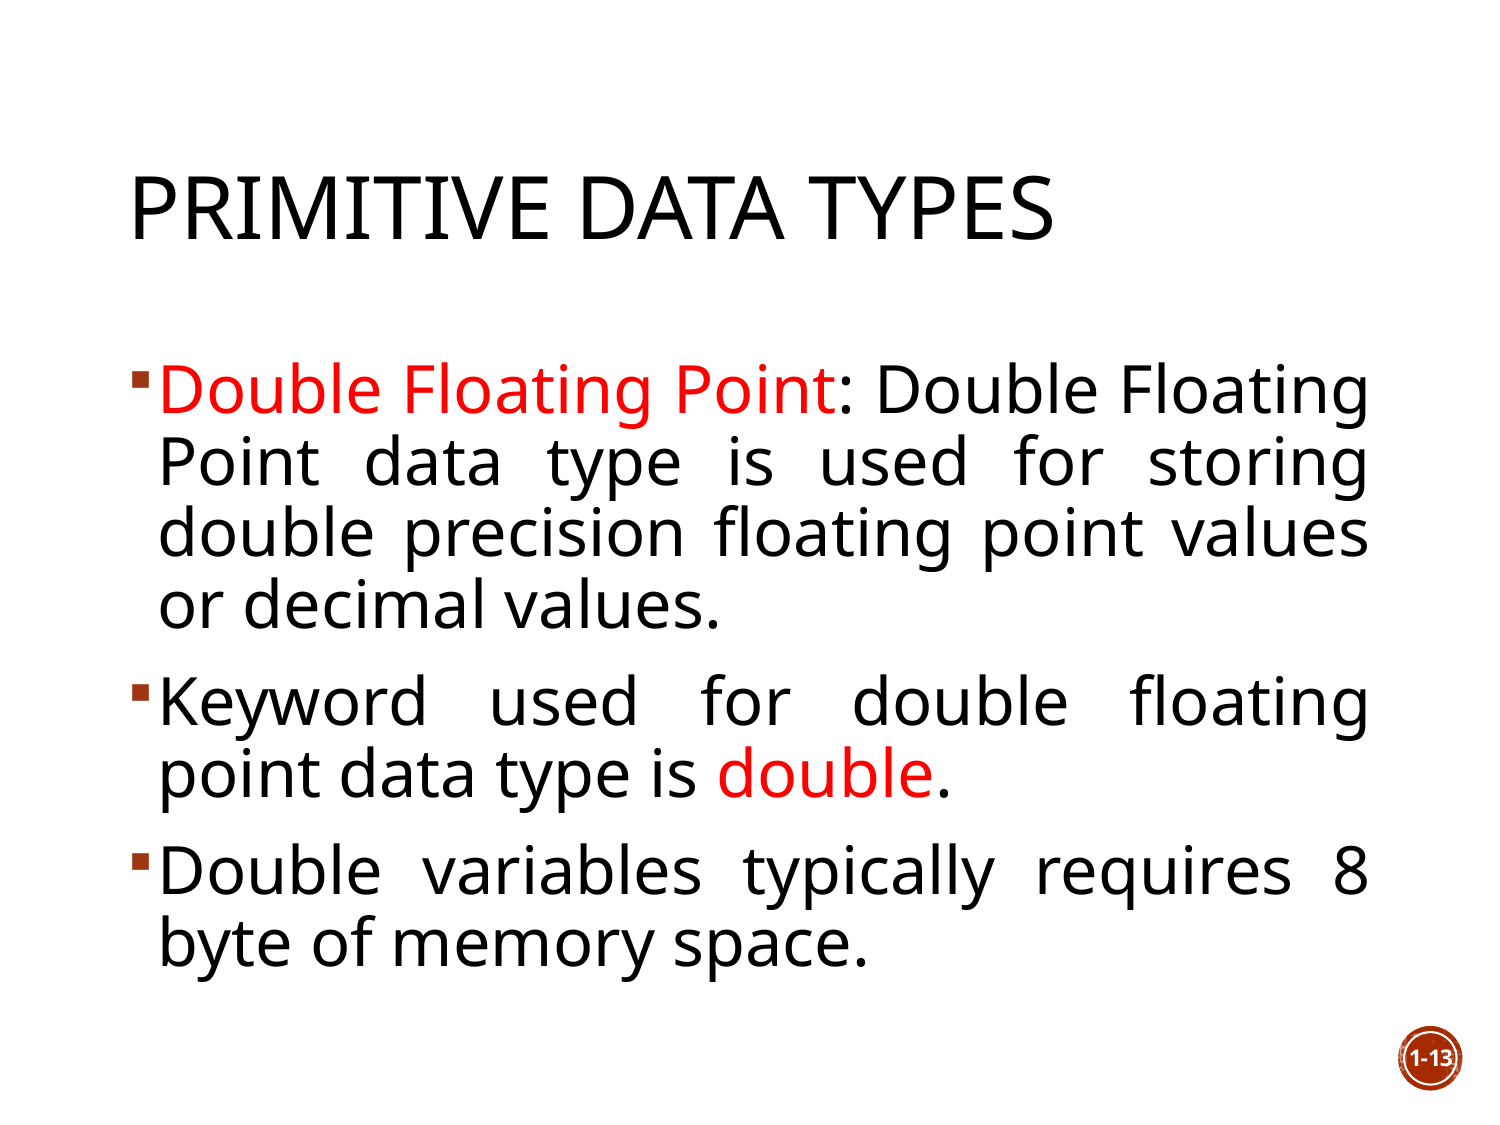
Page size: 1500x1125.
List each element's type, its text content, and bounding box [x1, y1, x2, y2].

slide_number 1-13 [1391, 1028, 1471, 1089]
list Double Floating Point: Double Floating Point data type is used for storing double precision floating point values or decimal values. Keyword used for double floating point data type is double. Double variables typically requires 8 byte of memory space. [112, 348, 1388, 1013]
title Primitive Data Types [112, 79, 1388, 344]
